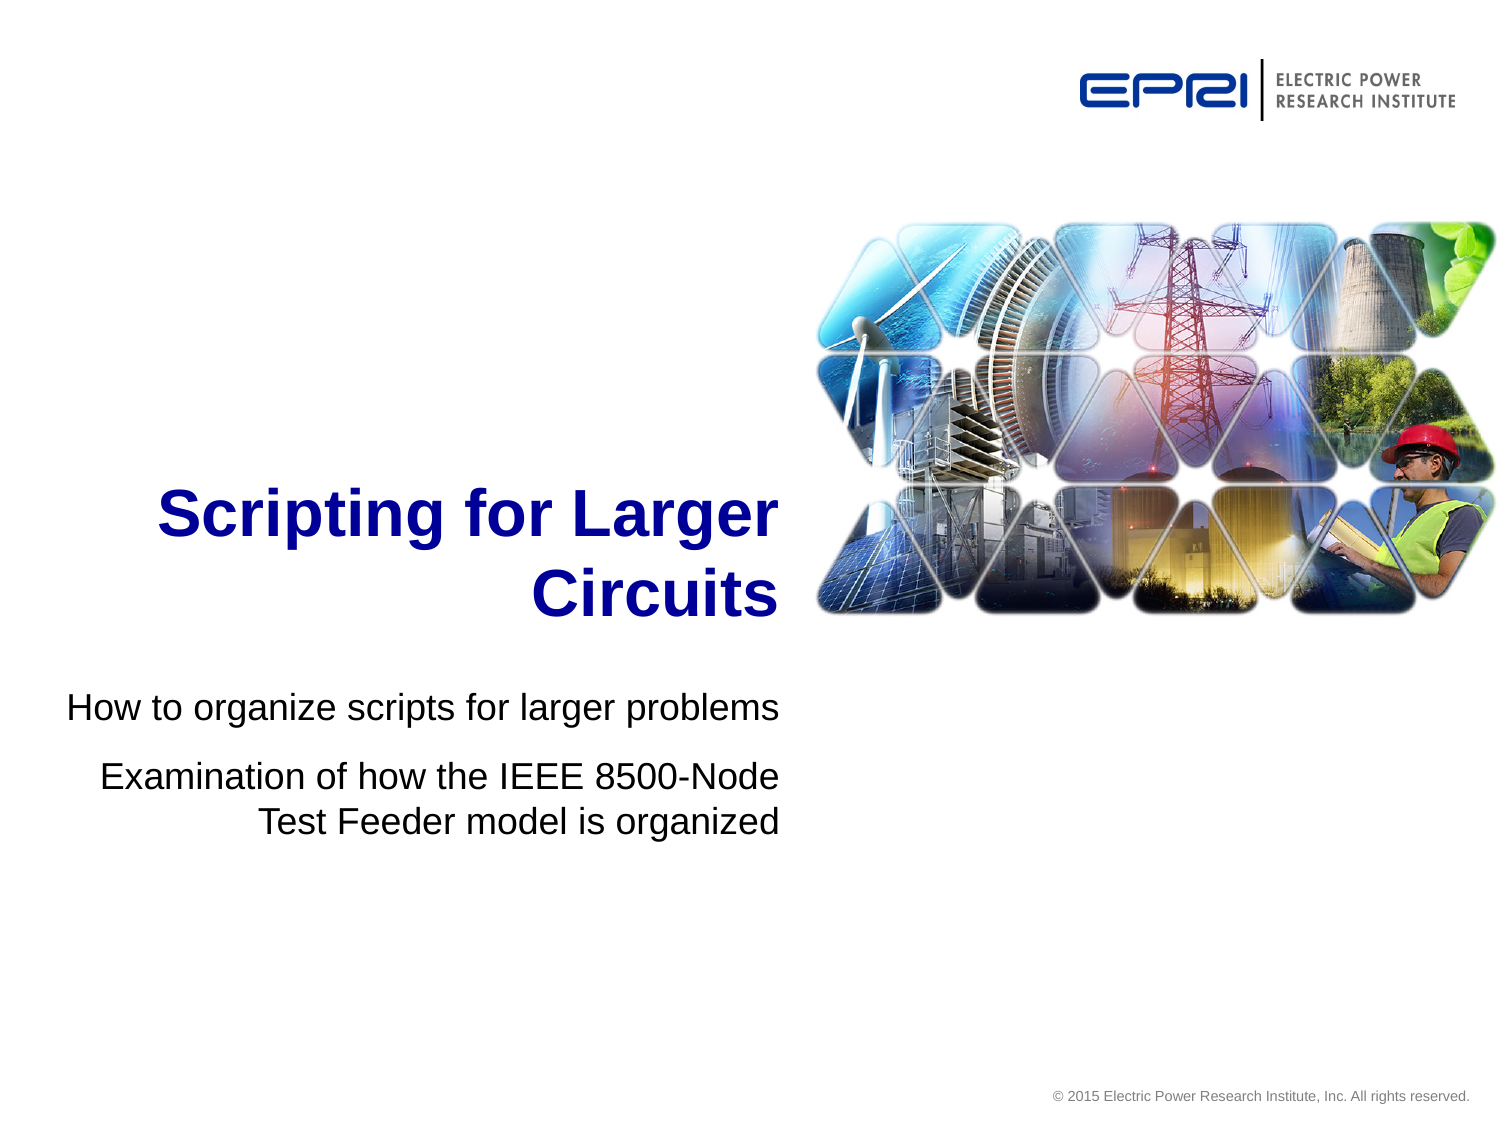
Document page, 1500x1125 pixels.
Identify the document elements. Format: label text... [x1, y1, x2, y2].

picture [1080, 59, 1455, 121]
title Scripting for Larger Circuits [44, 127, 796, 638]
picture [810, 194, 1500, 620]
subtitle How to organize scripts for larger problems Examination of how the IEEE 8500-Node Test Feeder model is organized [44, 674, 796, 1051]
